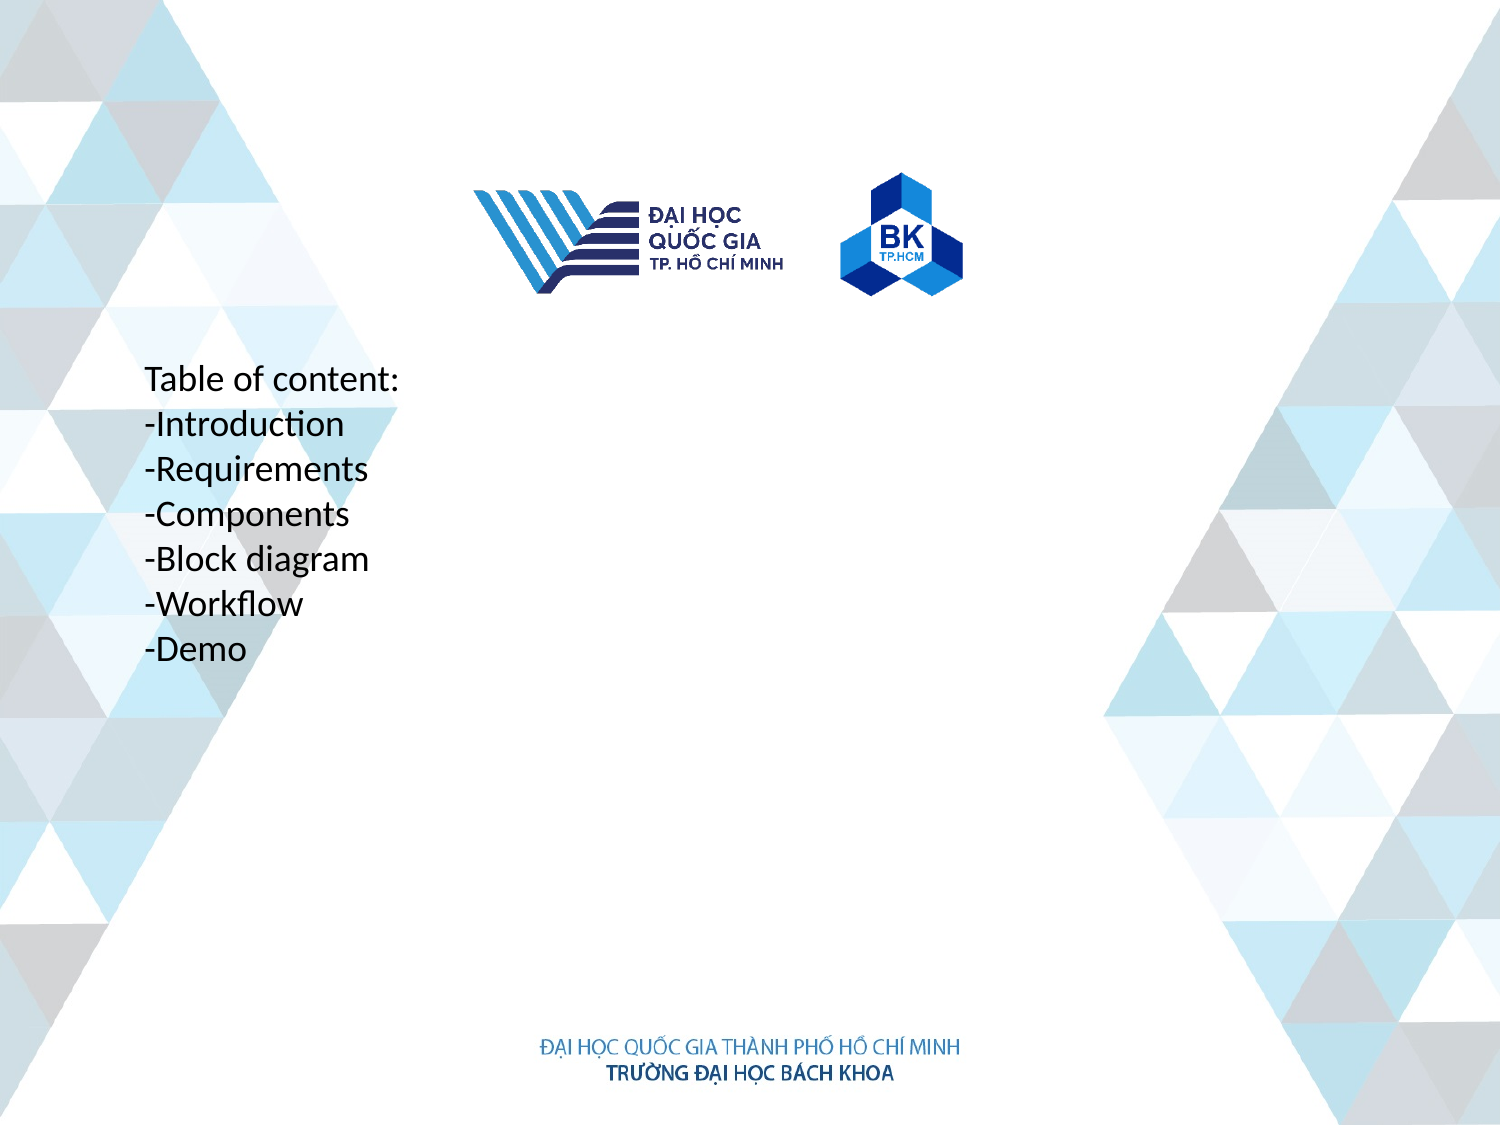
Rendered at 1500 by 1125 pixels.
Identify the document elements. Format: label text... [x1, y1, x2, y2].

picture [0, 0, 1500, 1125]
text_box Table of content: -Introduction -Requirements -Components -Block diagram -Workflow -Demo [129, 346, 1397, 677]
